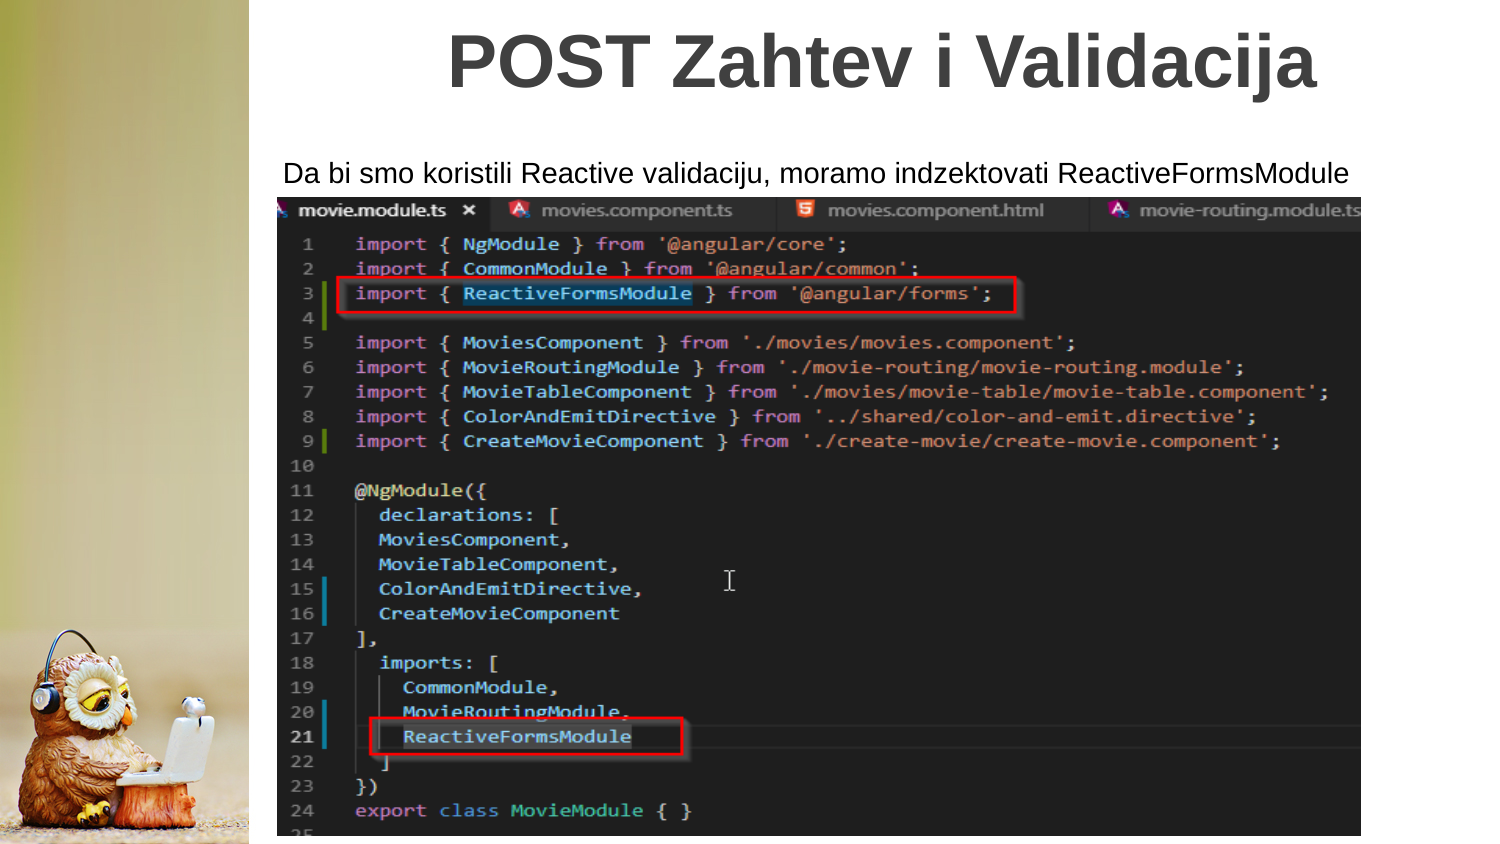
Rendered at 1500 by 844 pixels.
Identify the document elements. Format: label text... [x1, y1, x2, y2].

picture [0, 0, 1500, 844]
text_box Da bi smo koristili Reactive validaciju, moramo indzektovati ReactiveFormsModule [268, 146, 1460, 197]
title POST Zahtev i Validacija [265, 0, 1500, 115]
